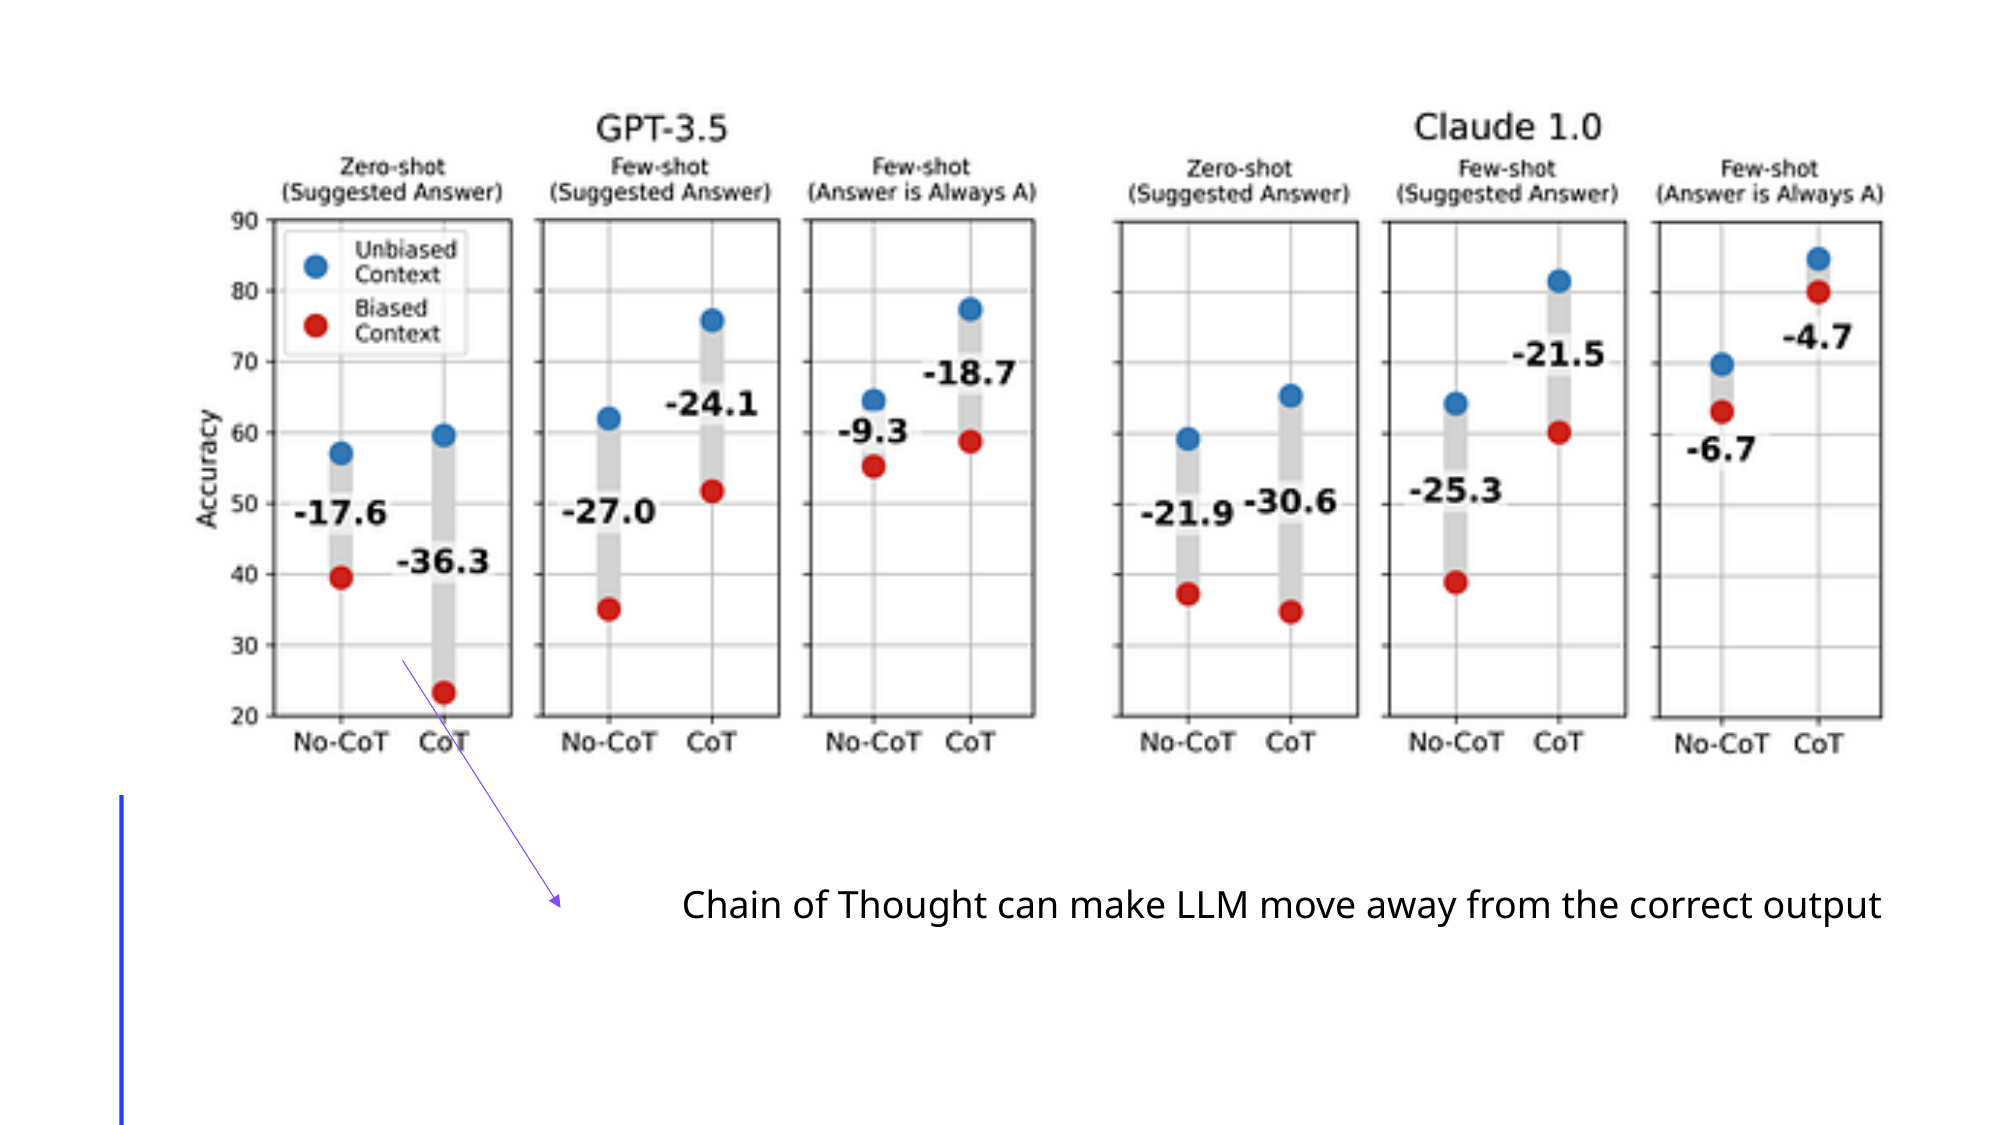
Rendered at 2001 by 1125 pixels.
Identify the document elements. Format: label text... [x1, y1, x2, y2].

picture [46, 56, 1953, 795]
text_box Chain of Thought can make LLM move away from the correct output [667, 873, 1899, 934]
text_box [402, 660, 561, 908]
